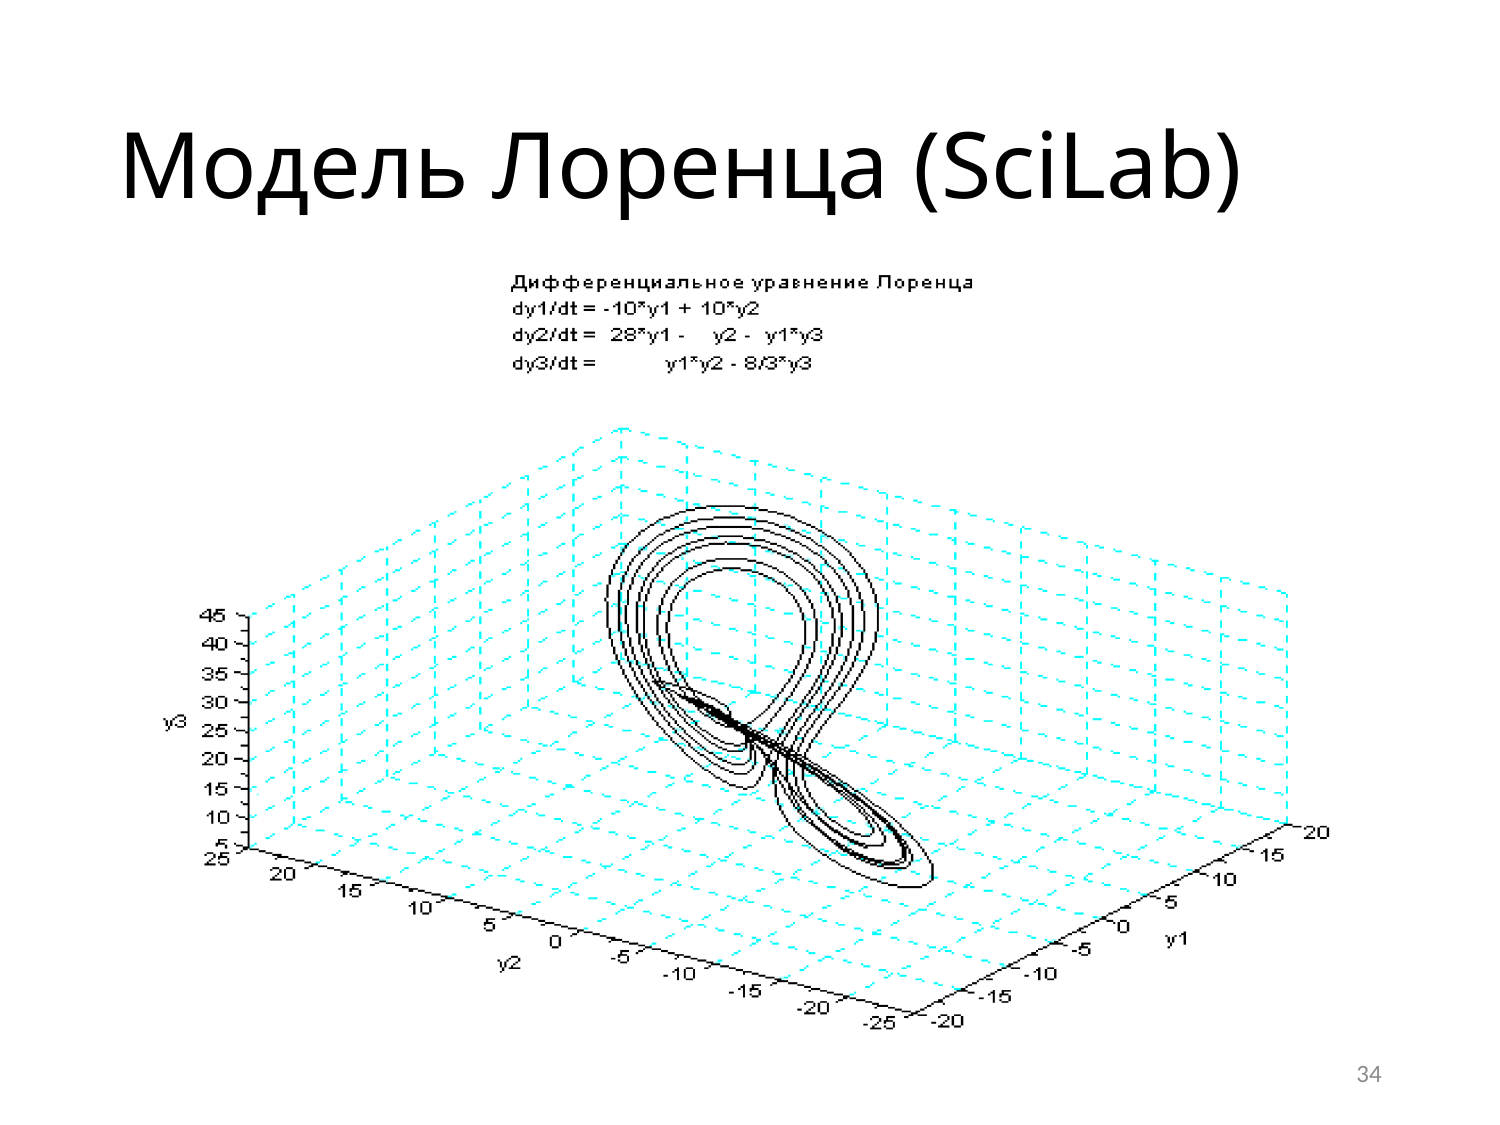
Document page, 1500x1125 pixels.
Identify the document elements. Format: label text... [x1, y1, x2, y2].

slide_number 34 [1059, 1042, 1397, 1103]
title Модель Лоренца (SciLab) [103, 59, 1397, 278]
picture [147, 263, 1352, 1066]
